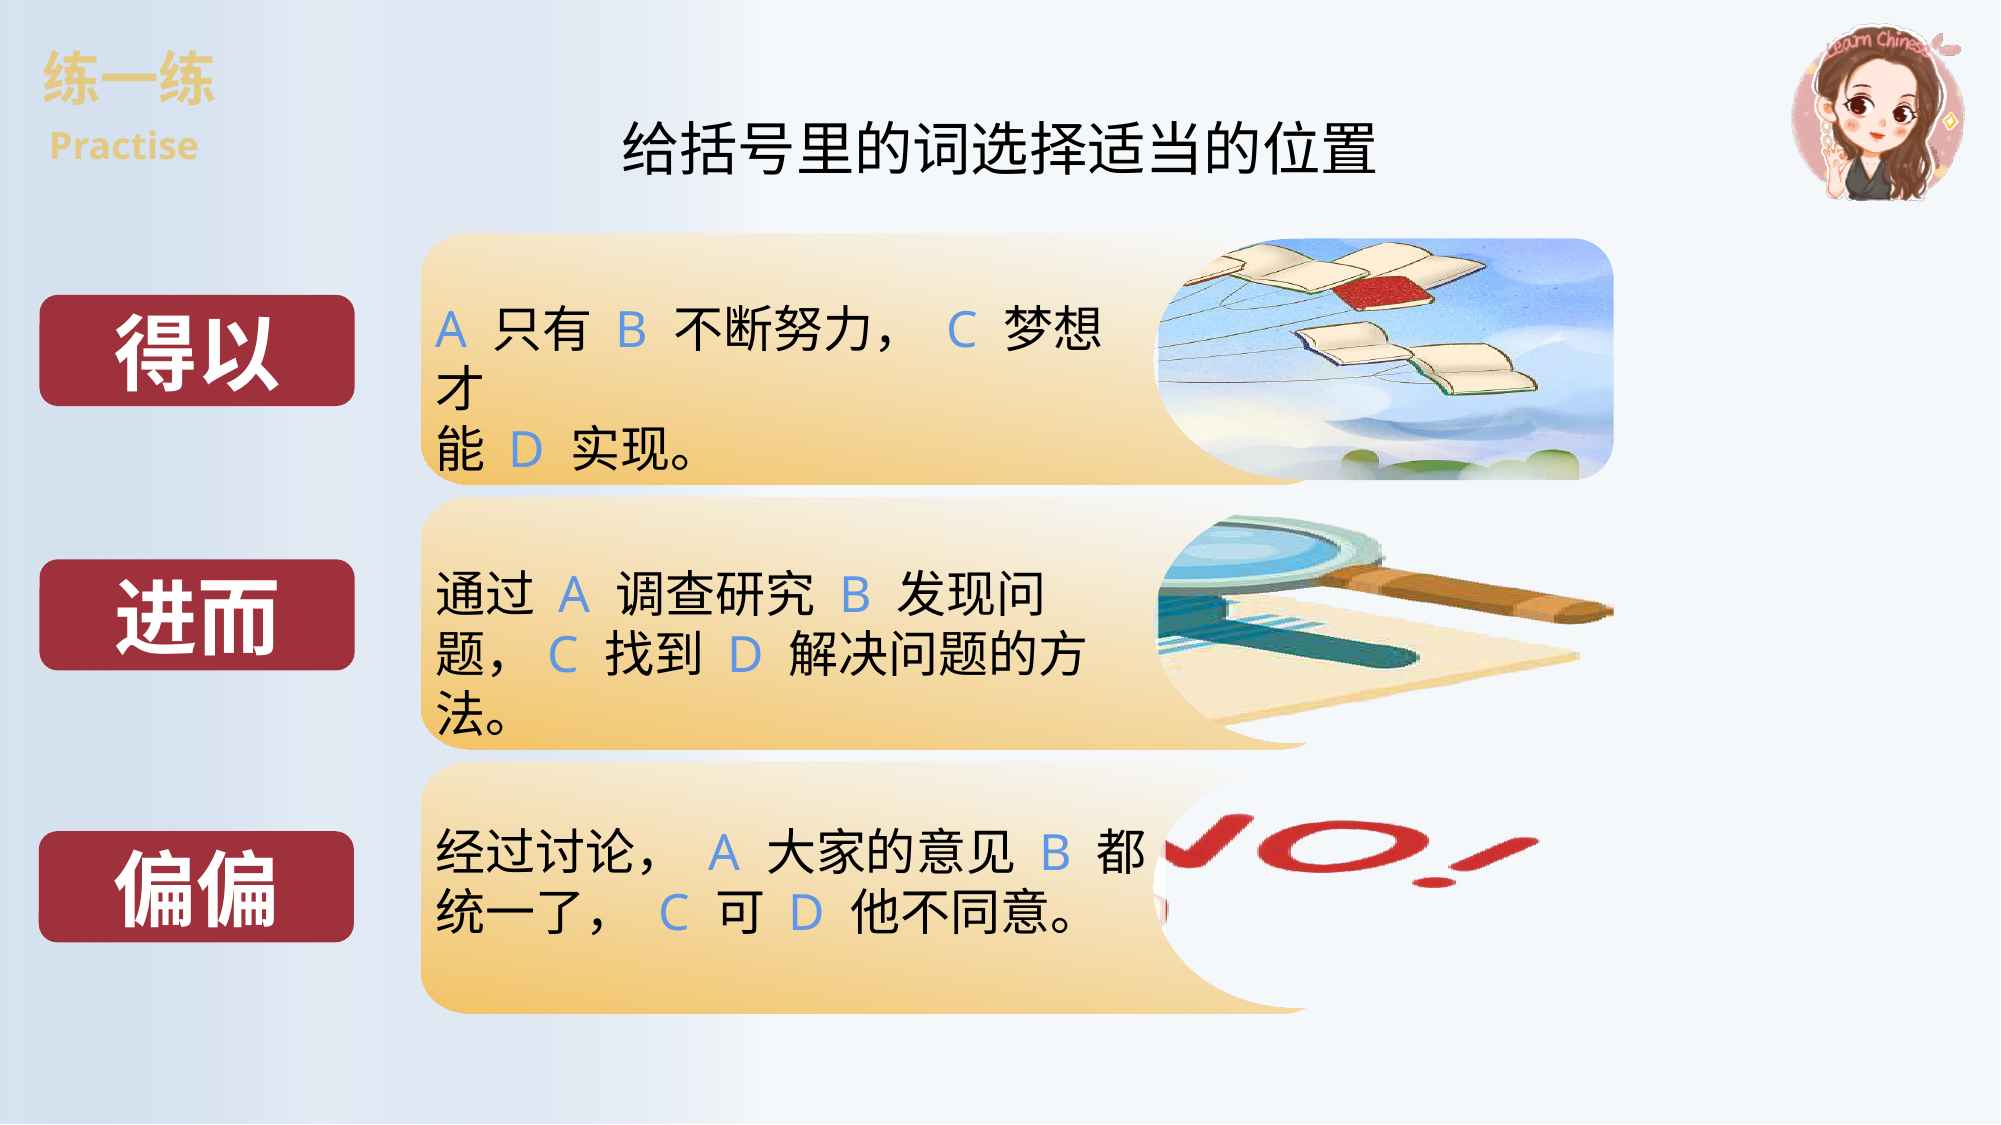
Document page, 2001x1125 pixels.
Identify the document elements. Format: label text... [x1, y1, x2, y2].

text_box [39, 293, 356, 410]
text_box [644, 502, 1614, 745]
text_box [420, 496, 1306, 555]
text_box A 只有 B 不断努力， C 梦想才 能 D 实现。 [420, 289, 1159, 485]
text_box [420, 760, 1307, 1015]
text_box [461, 481, 1304, 486]
text_box 经过讨论， A 大家的意见 B 都统一了， C 可 D 他不同意。 [421, 812, 651, 948]
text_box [39, 557, 356, 674]
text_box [651, 768, 1621, 1011]
text_box [467, 745, 1306, 751]
picture [0, 0, 2001, 1125]
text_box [644, 238, 1614, 481]
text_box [38, 829, 355, 946]
text_box Practise [34, 115, 215, 175]
text_box 通过 A 调查研究 B 发现问题，C 找到 D 解决问题的方法。 [420, 555, 1159, 750]
text_box [420, 232, 1307, 289]
text_box 给括号里的词选择适当的位置 [606, 105, 1394, 190]
text_box 练一练 [27, 35, 233, 120]
